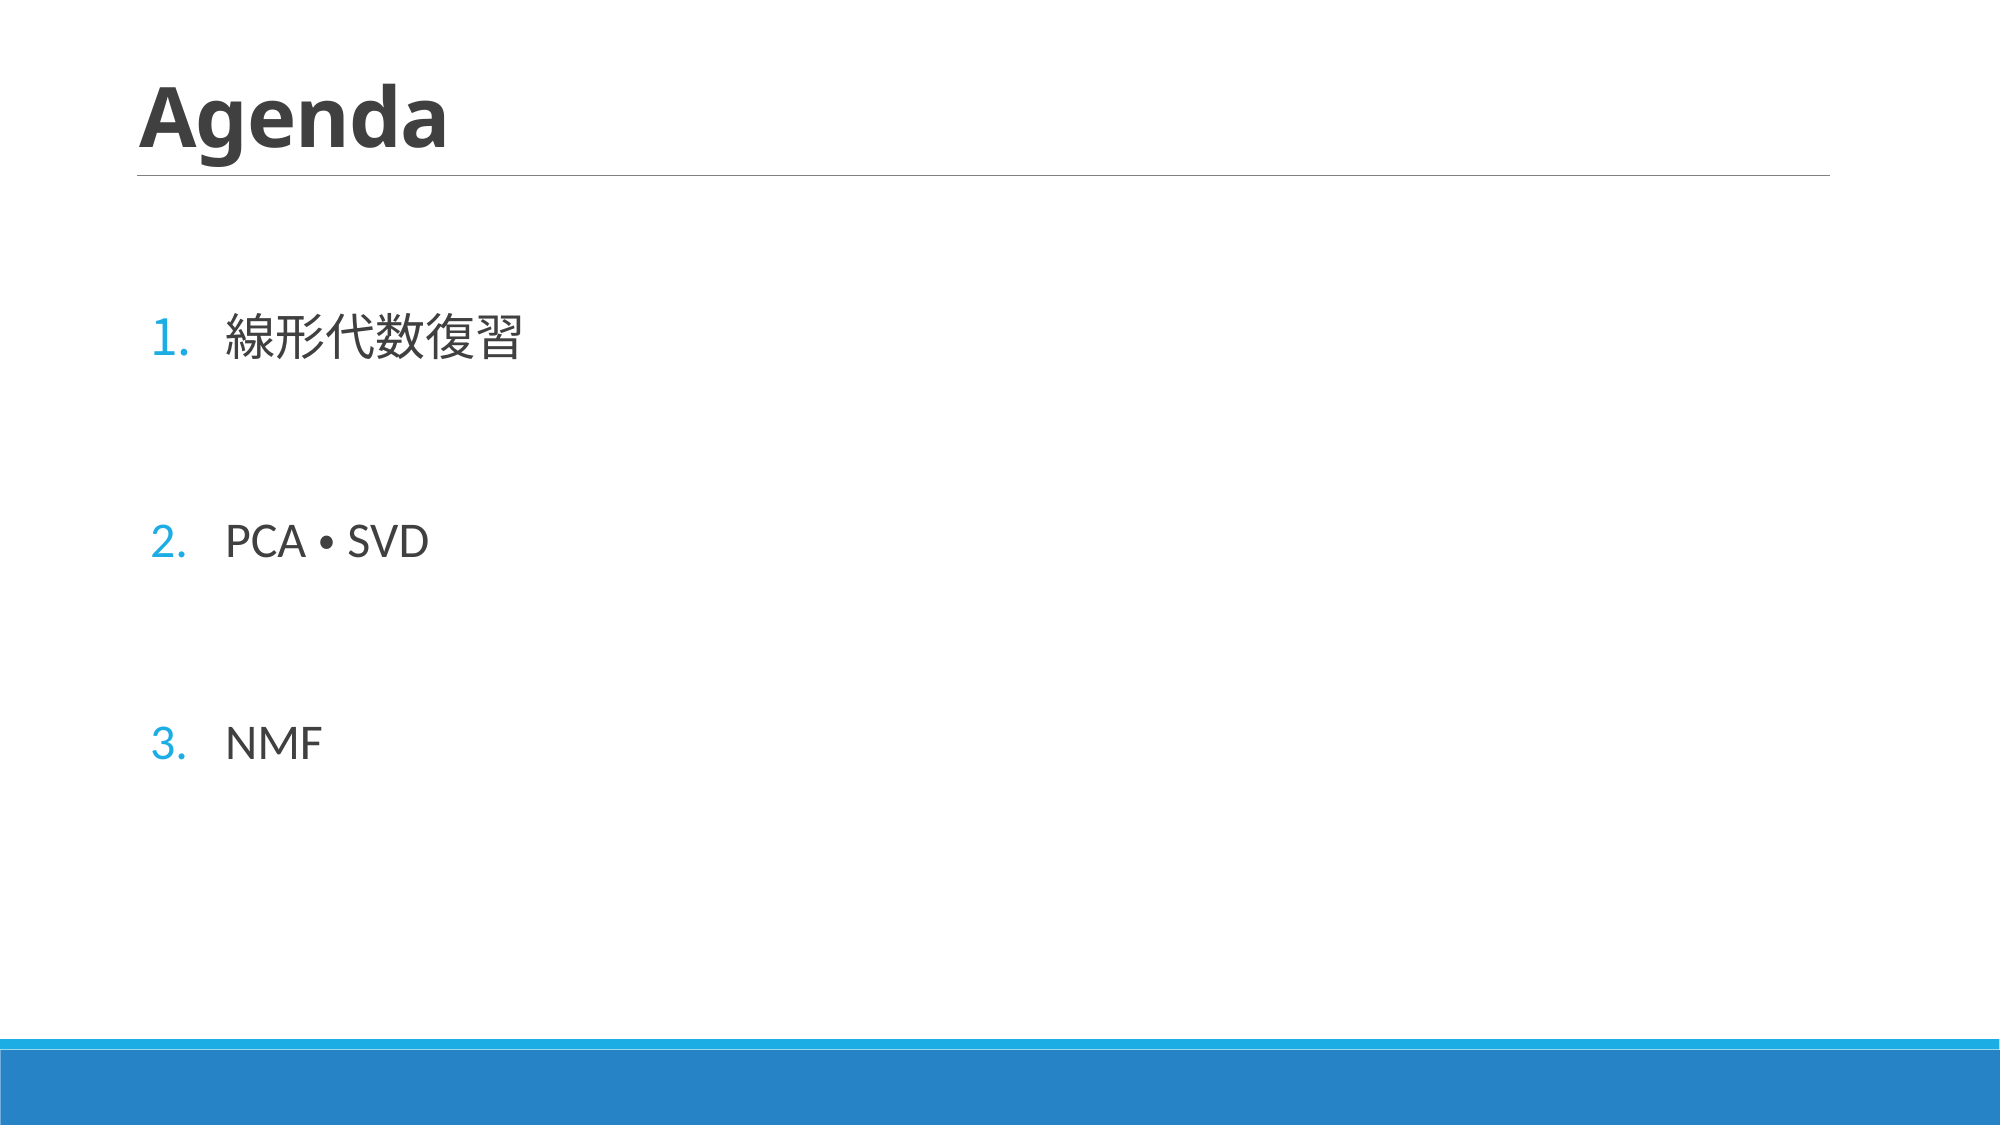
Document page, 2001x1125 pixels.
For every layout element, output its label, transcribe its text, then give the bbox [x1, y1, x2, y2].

list 線形代数復習 PCA・SVD NMF [132, 196, 1849, 933]
title Agenda [124, 52, 1840, 173]
